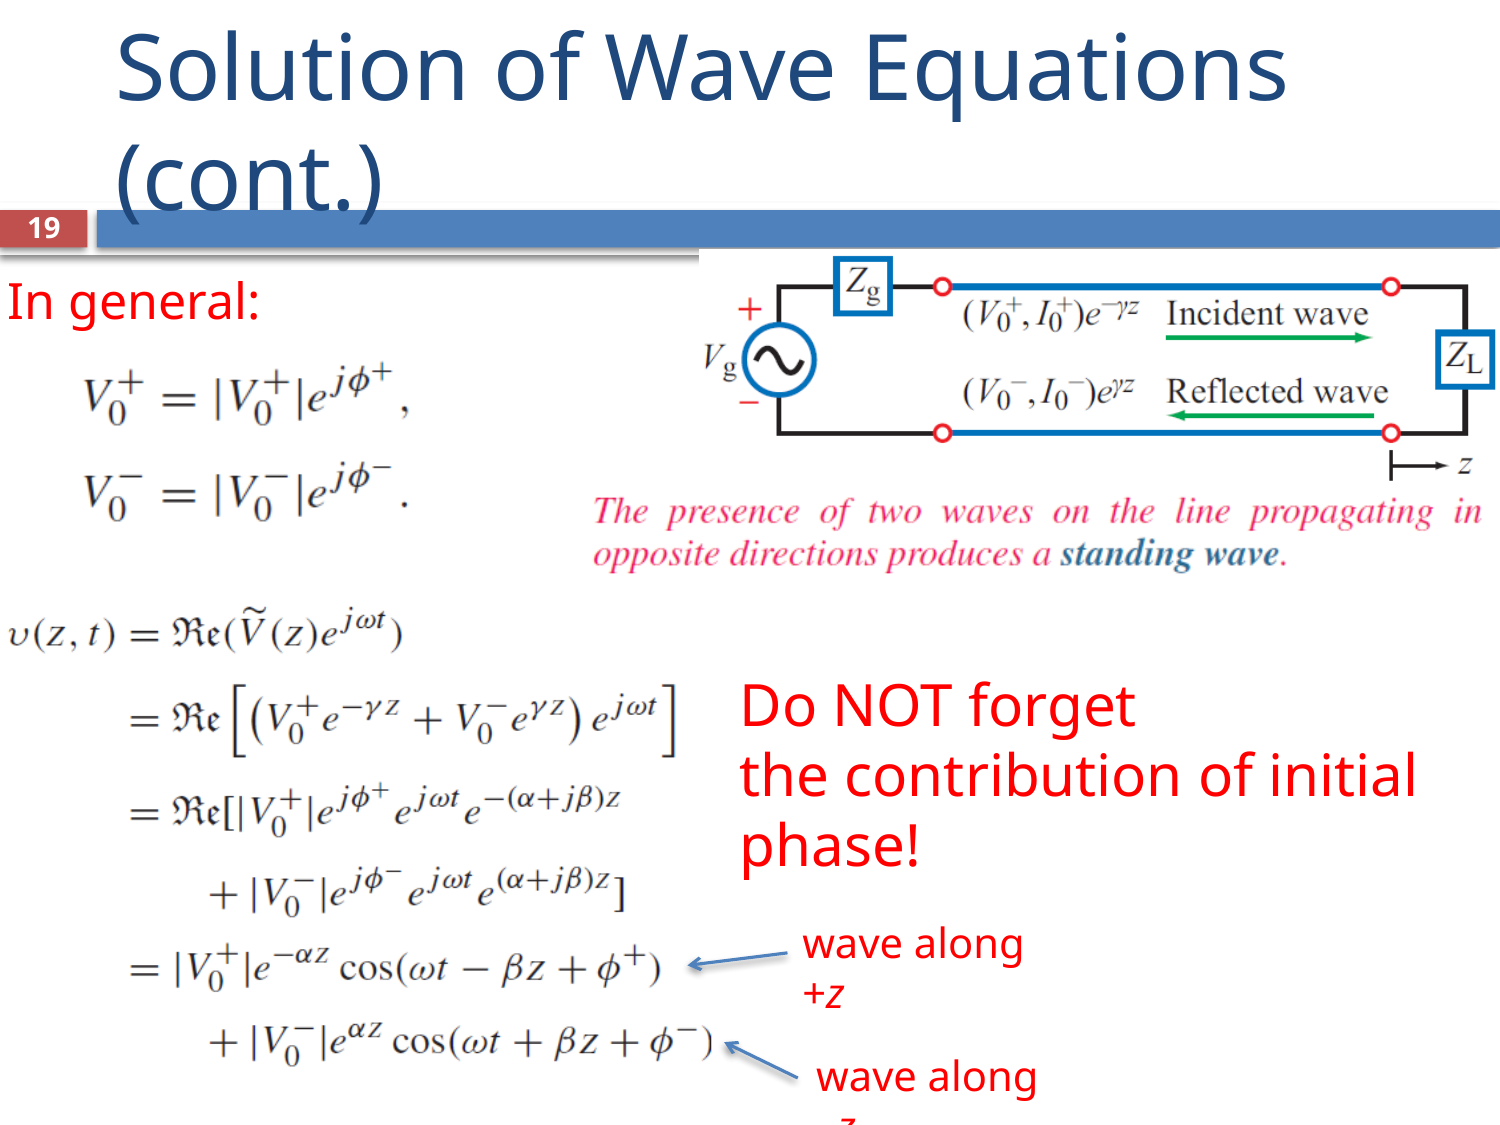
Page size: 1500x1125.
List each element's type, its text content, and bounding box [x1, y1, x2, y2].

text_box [687, 952, 788, 966]
text_box wave along +z [787, 909, 1075, 1025]
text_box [723, 1041, 799, 1079]
picture [75, 355, 418, 528]
title Solution of Wave Equations (cont.) [100, 37, 1438, 200]
picture [582, 249, 1500, 584]
slide_number 19 [0, 208, 88, 249]
text_box In general: [0, 262, 290, 338]
text_box Do NOT forget the contribution of initial phase! [725, 660, 1500, 886]
text_box wave along –z [801, 1042, 1075, 1125]
picture [4, 599, 715, 1072]
